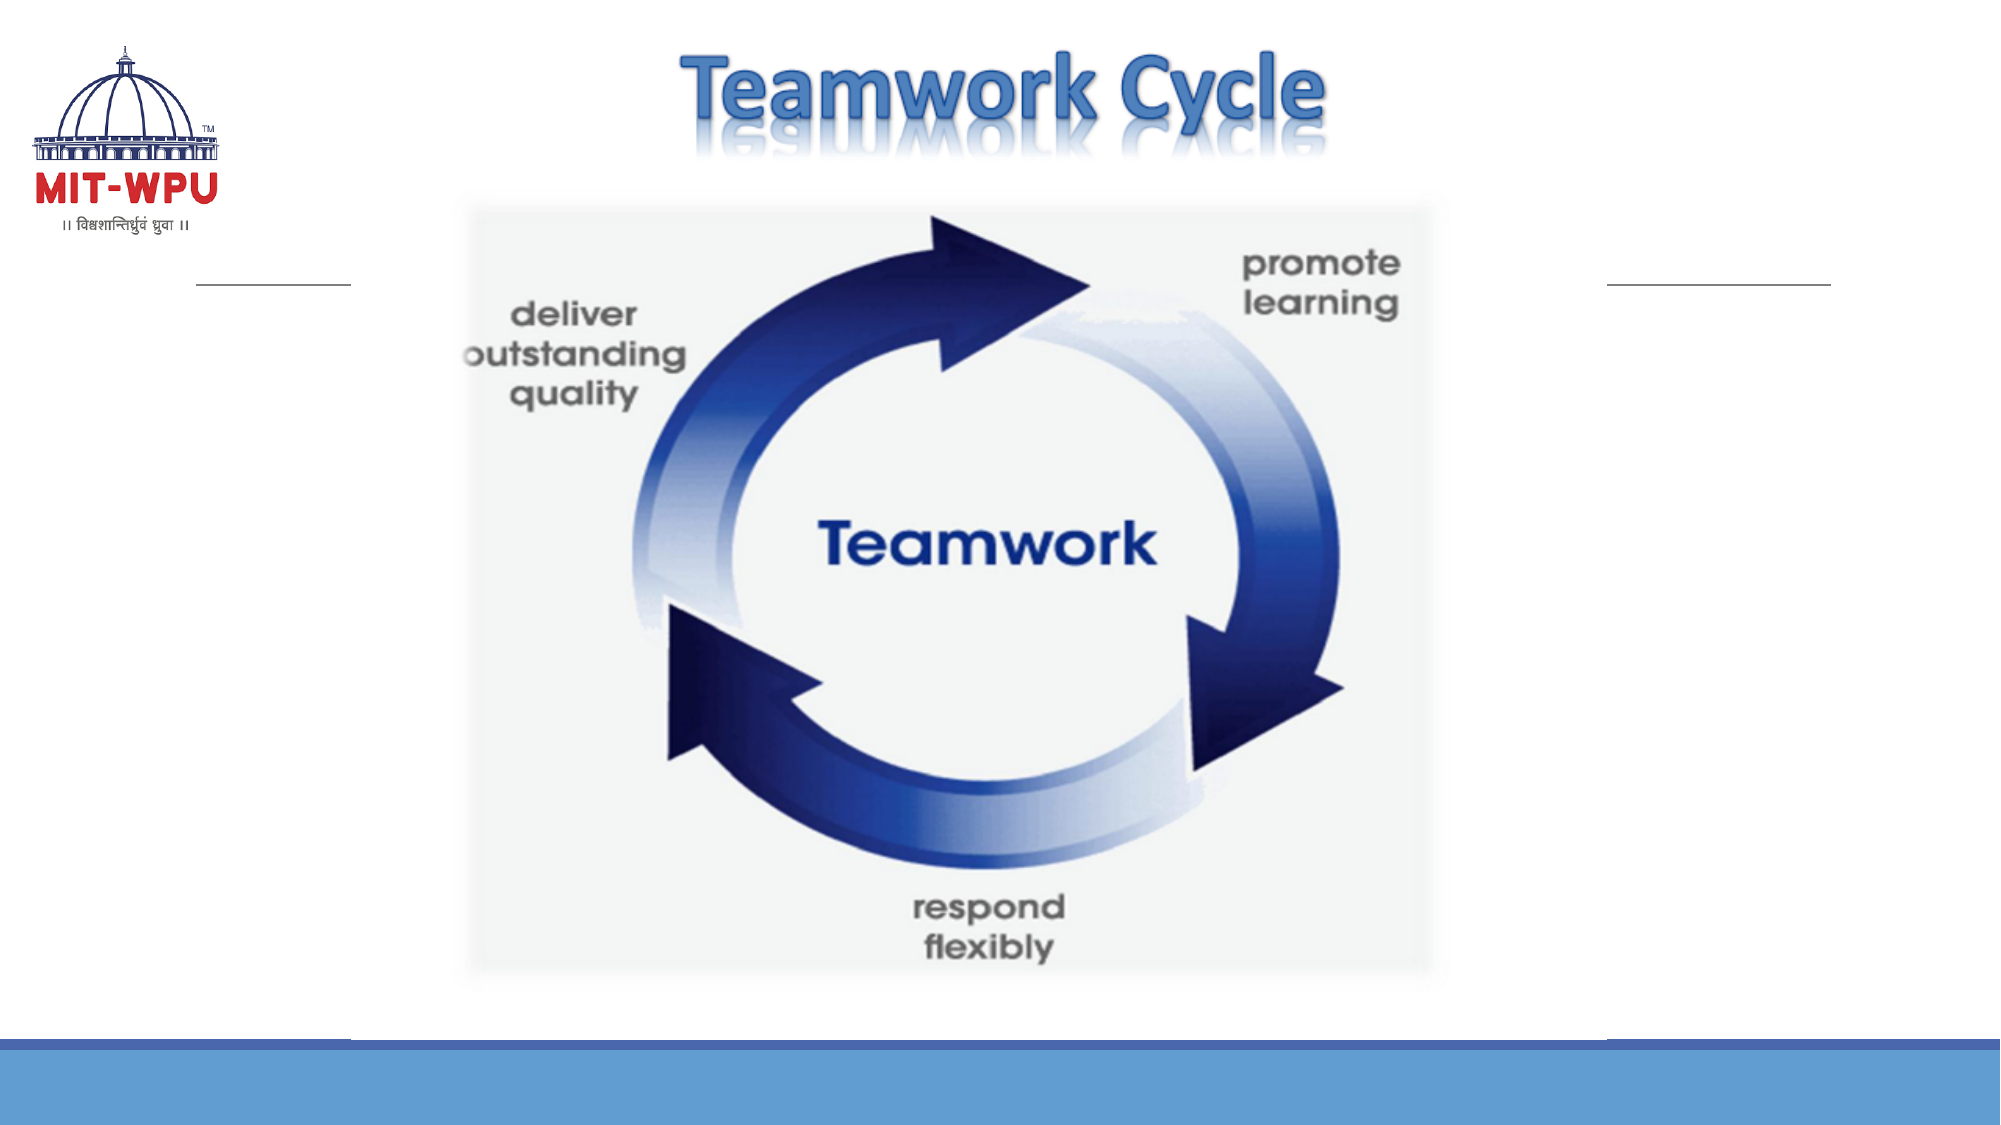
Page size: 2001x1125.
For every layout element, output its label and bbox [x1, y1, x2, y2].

picture [31, 46, 241, 236]
picture [351, 15, 1607, 1040]
